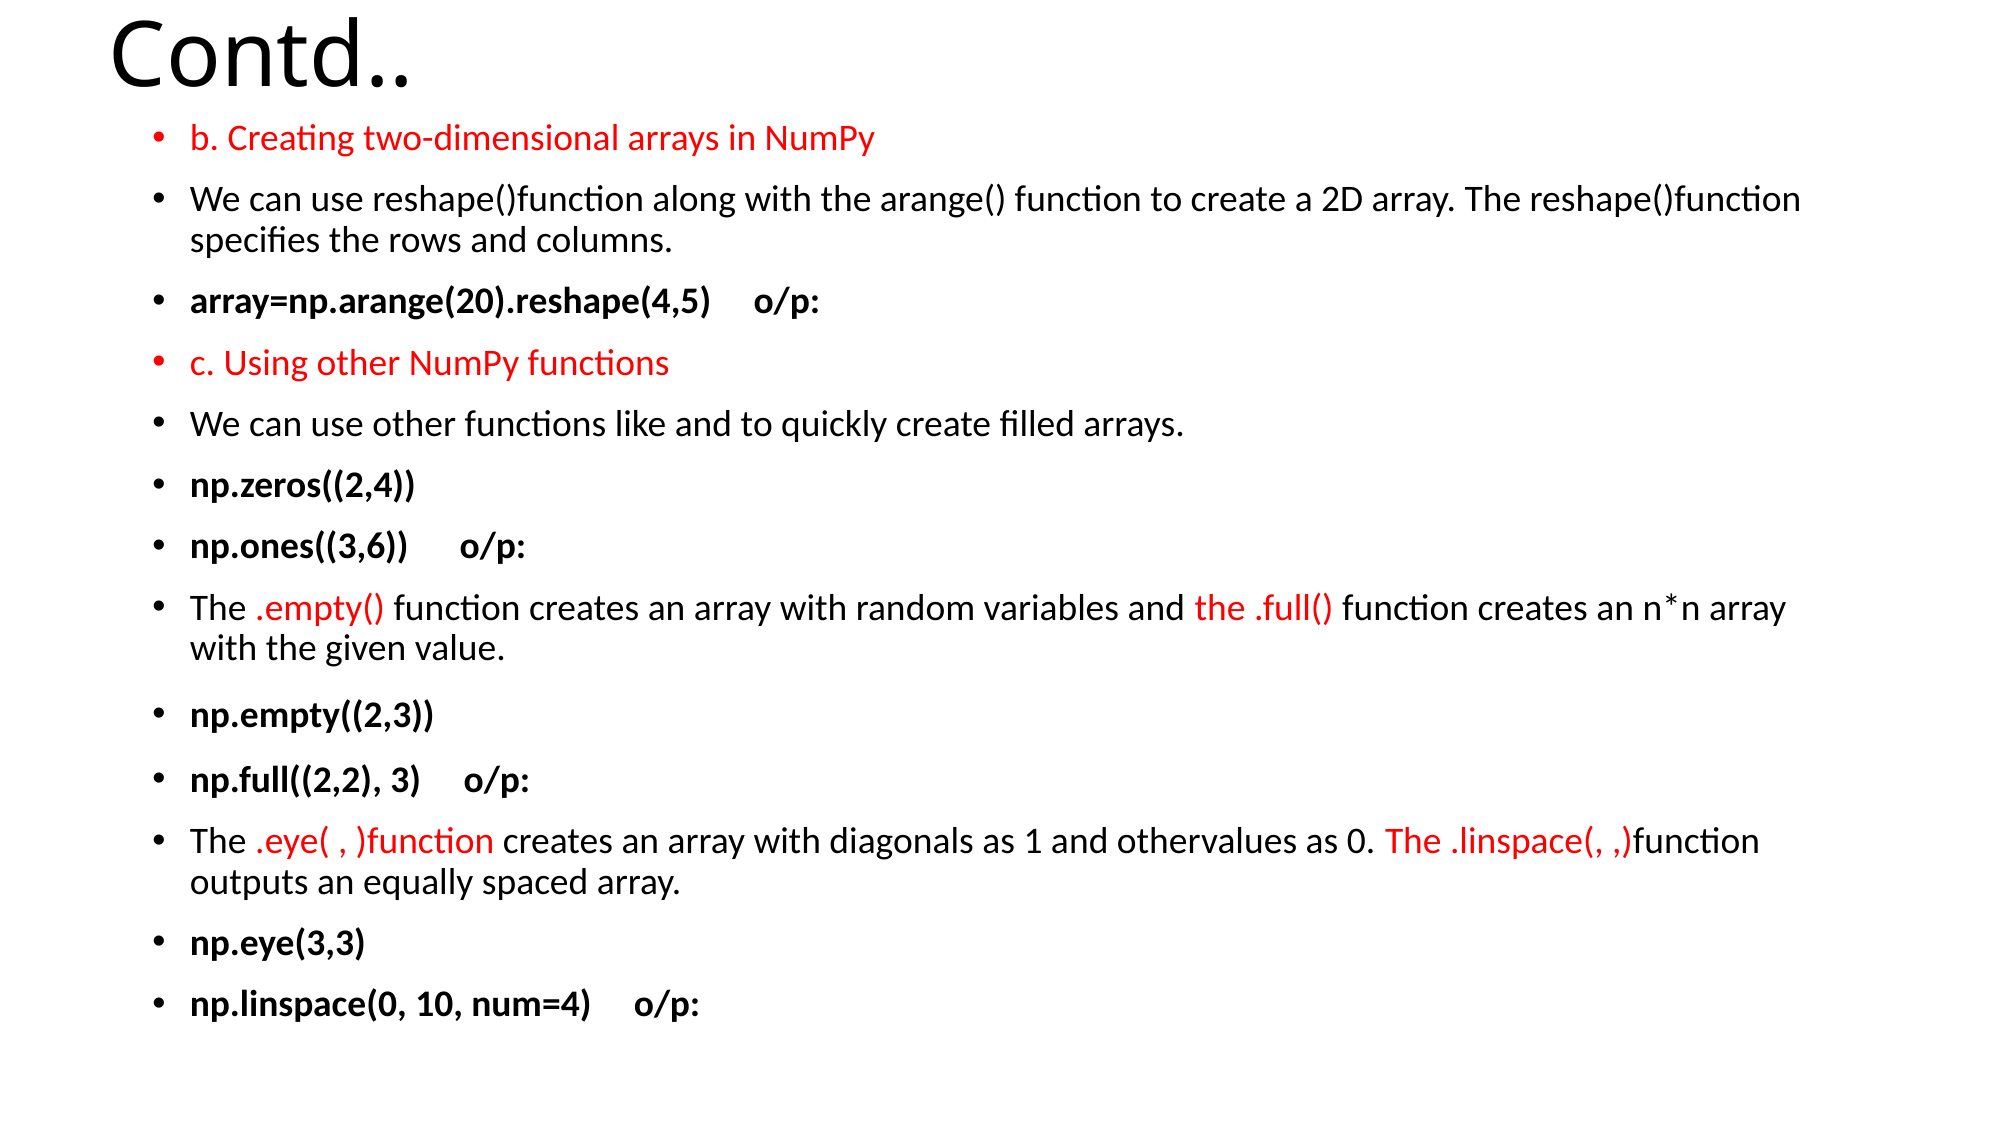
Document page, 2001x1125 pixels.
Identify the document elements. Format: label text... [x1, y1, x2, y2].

list b. Creating two-dimensional arrays in NumPy We can use reshape()function along with the arange() function to create a 2D array. The reshape()function specifies the rows and columns. array=np.arange(20).reshape(4,5) o/p: c. Using other NumPy functions We can use other functions like and to quickly create filled arrays. np.zeros((2,4)) np.ones((3,6)) o/p: The .empty() function creates an array with random variables and the .full() function creates an n*n array with the given value. np.empty((2,3)) np.full((2,2), 3) o/p: The .eye( , )function creates an array with diagonals as 1 and othervalues as 0. The .linspace(, ,)function outputs an equally spaced array. np.eye(3,3) np.linspace(0, 10, num=4) o/p: [137, 110, 1863, 1064]
title Contd.. [93, 0, 1819, 114]
